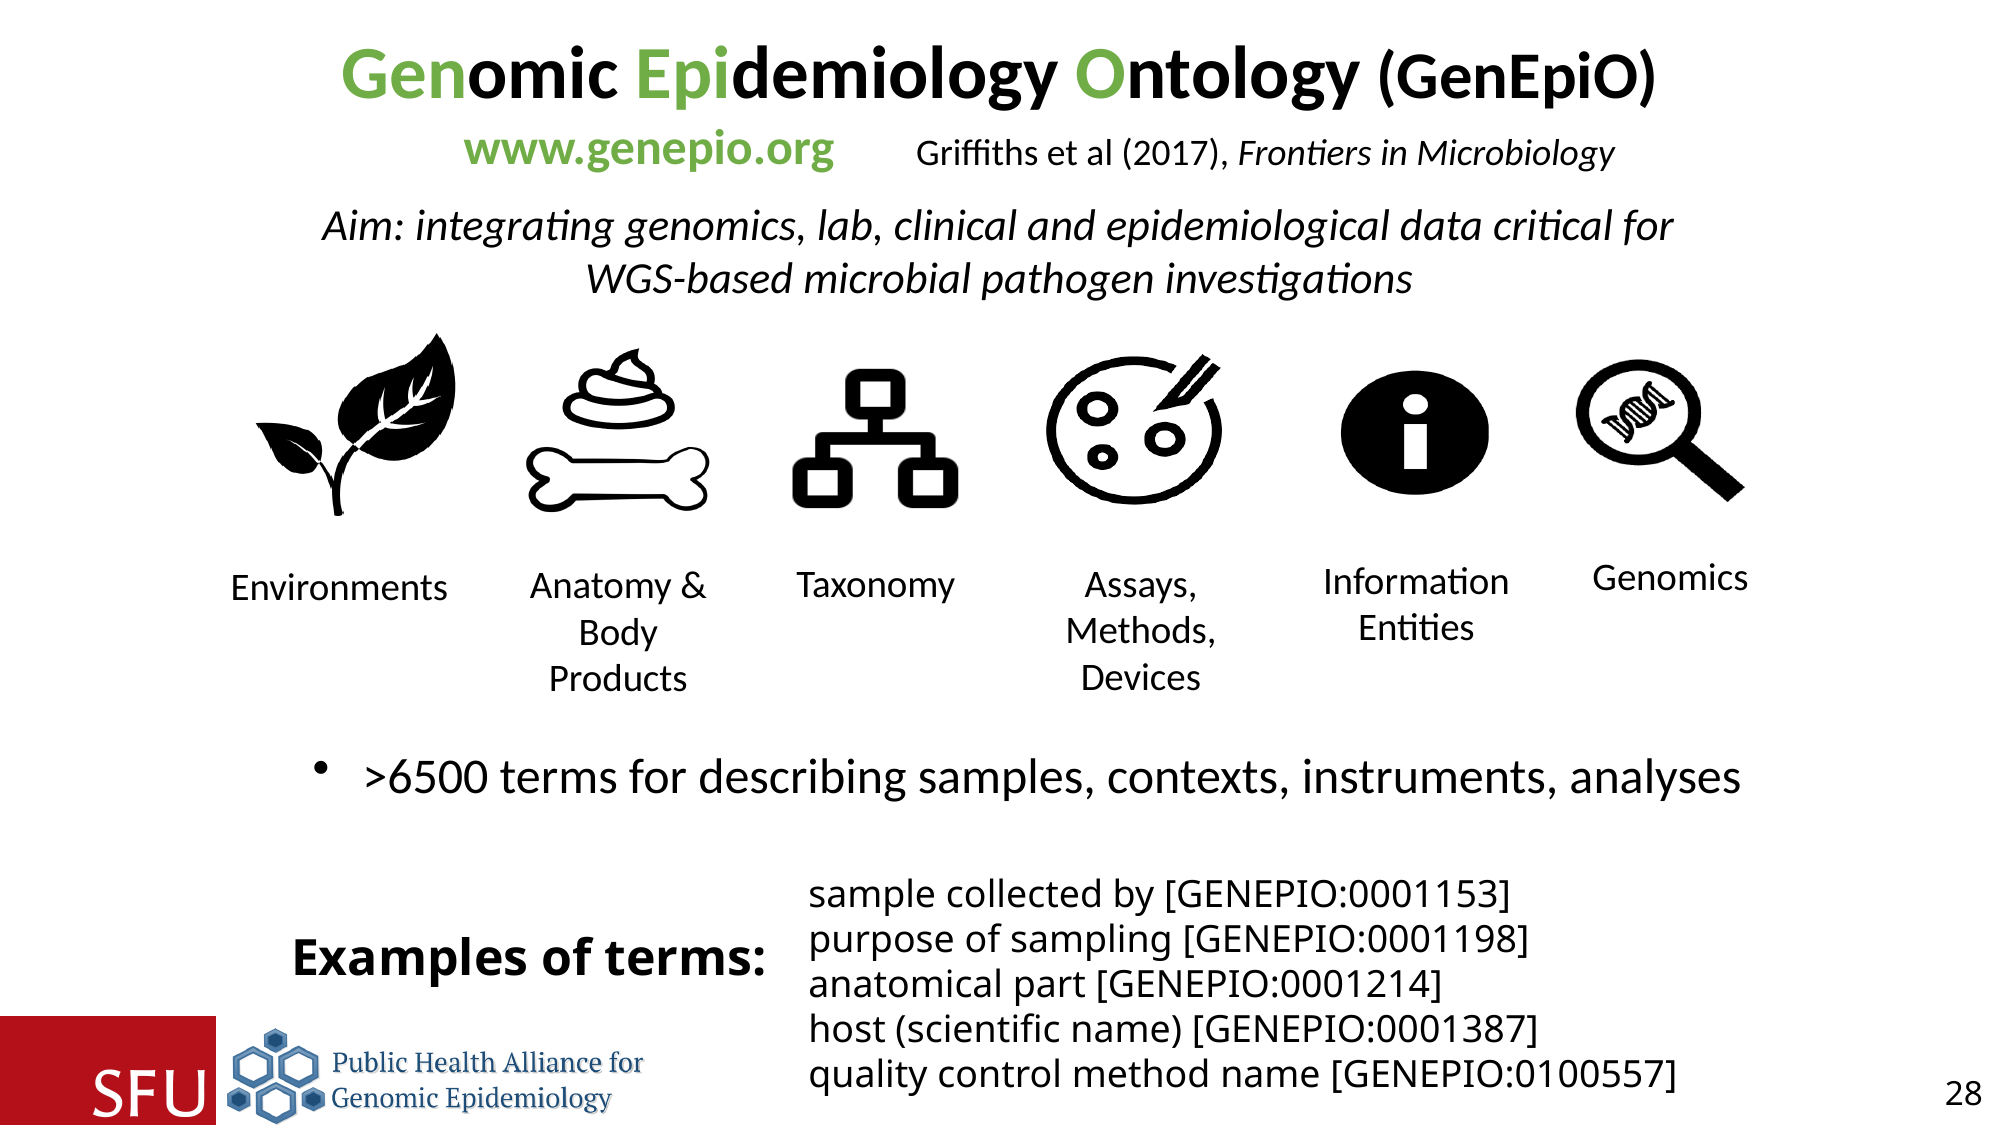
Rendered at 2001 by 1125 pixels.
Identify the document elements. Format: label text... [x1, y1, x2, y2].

text_box Genomic Epidemiology Ontology (GenEpiO) [245, 0, 1755, 167]
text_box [0, 1016, 646, 1125]
text_box sample collected by [GENEPIO:0001153] purpose of sampling [GENEPIO:0001198] anatomical part [GENEPIO:0001214] host (scientific name) [GENEPIO:0001387] quality control method name [GENEPIO:0100557] [793, 862, 1810, 1102]
text_box >6500 terms for describing samples, contexts, instruments, analyses [291, 736, 2000, 812]
text_box Griffiths et al (2017), Frontiers in Microbiology [901, 120, 1720, 175]
text_box www.genepio.org [448, 107, 916, 175]
slide_number 28 [1912, 1065, 1998, 1125]
text_box Aim: integrating genomics, lab, clinical and epidemiological data critical for WGS-based microbial pathogen investigations [269, 175, 1731, 323]
text_box Examples of terms: [276, 918, 782, 993]
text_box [214, 332, 1786, 710]
